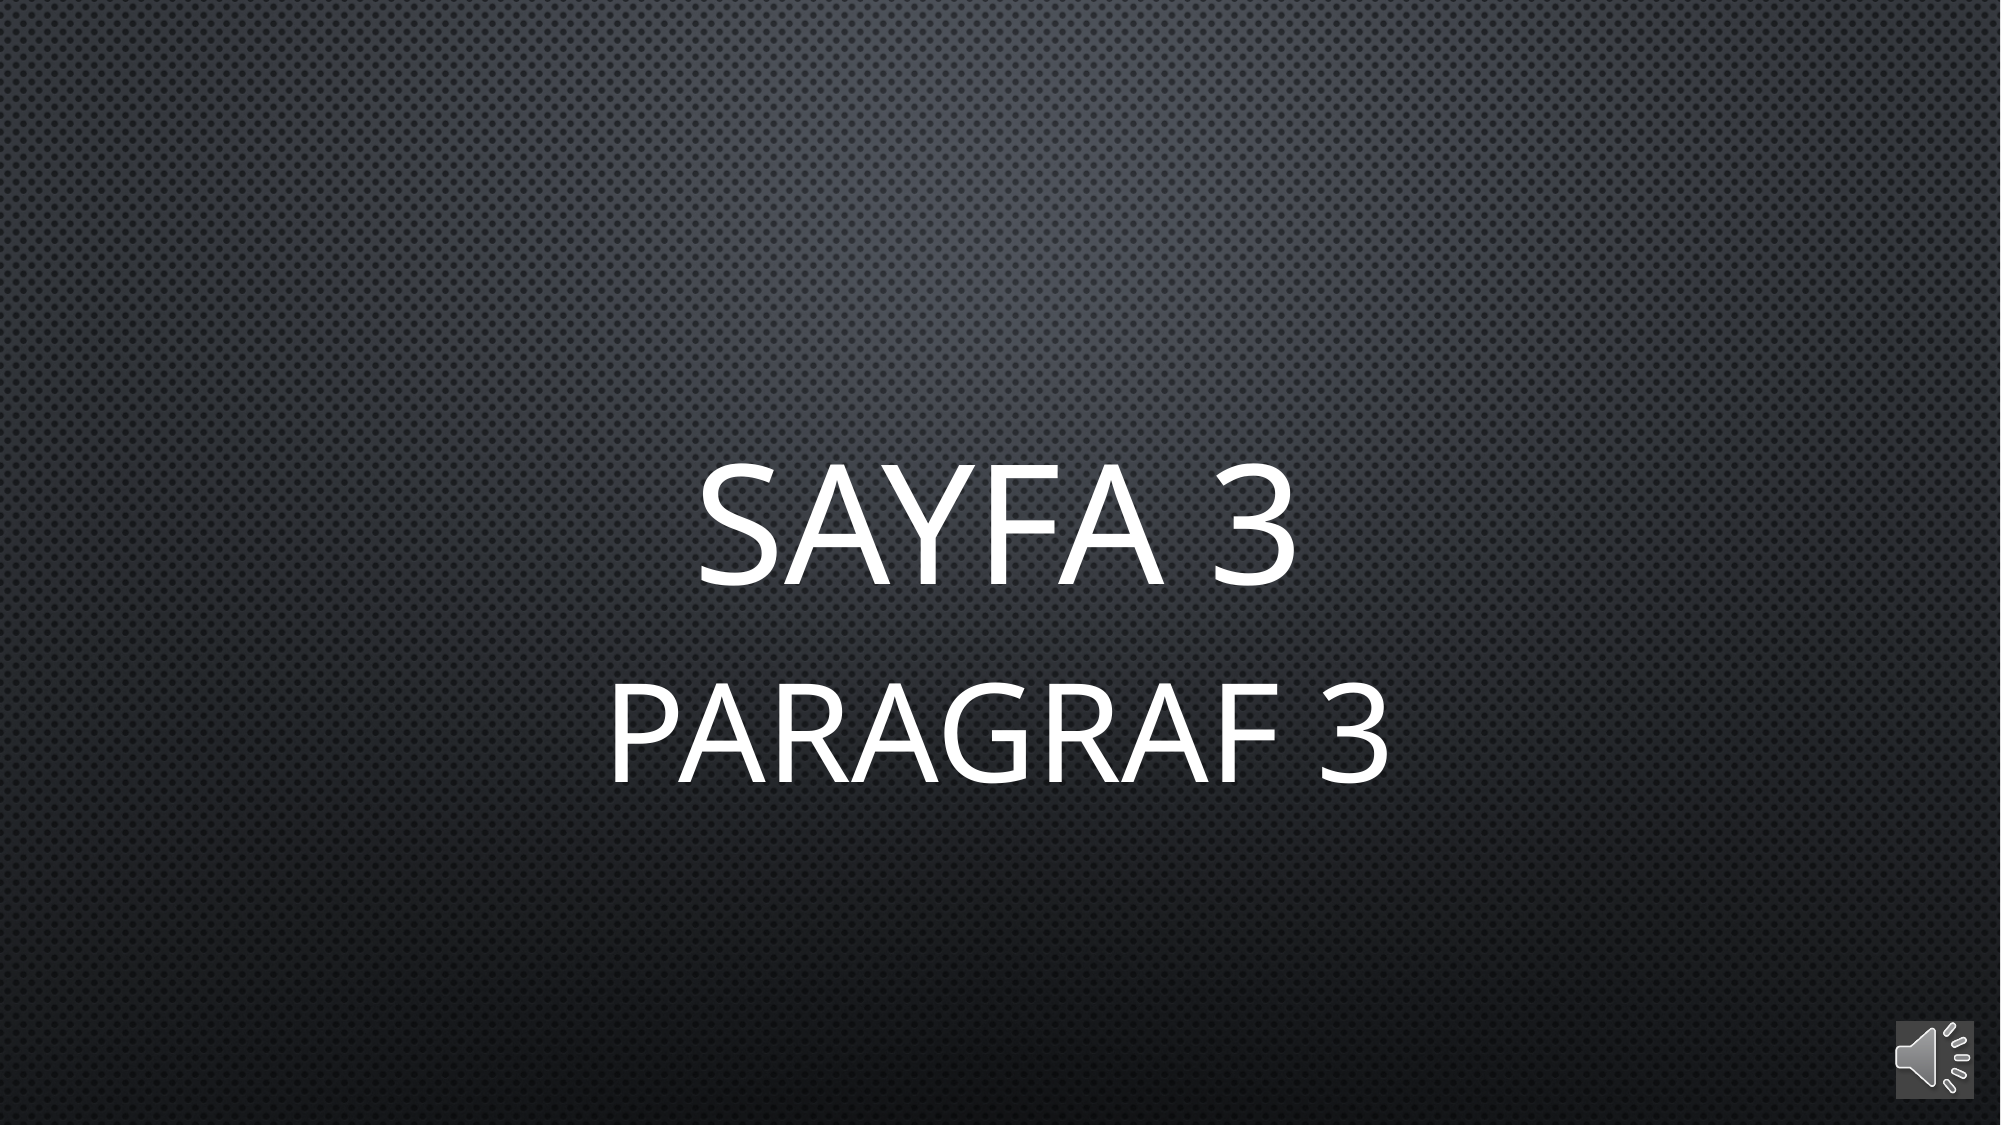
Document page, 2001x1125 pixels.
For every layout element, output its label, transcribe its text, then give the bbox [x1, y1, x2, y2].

title Sayfa 3 [287, 99, 1711, 625]
subtitle Paragraf 3 [287, 637, 1711, 950]
picture [1894, 1019, 1976, 1101]
